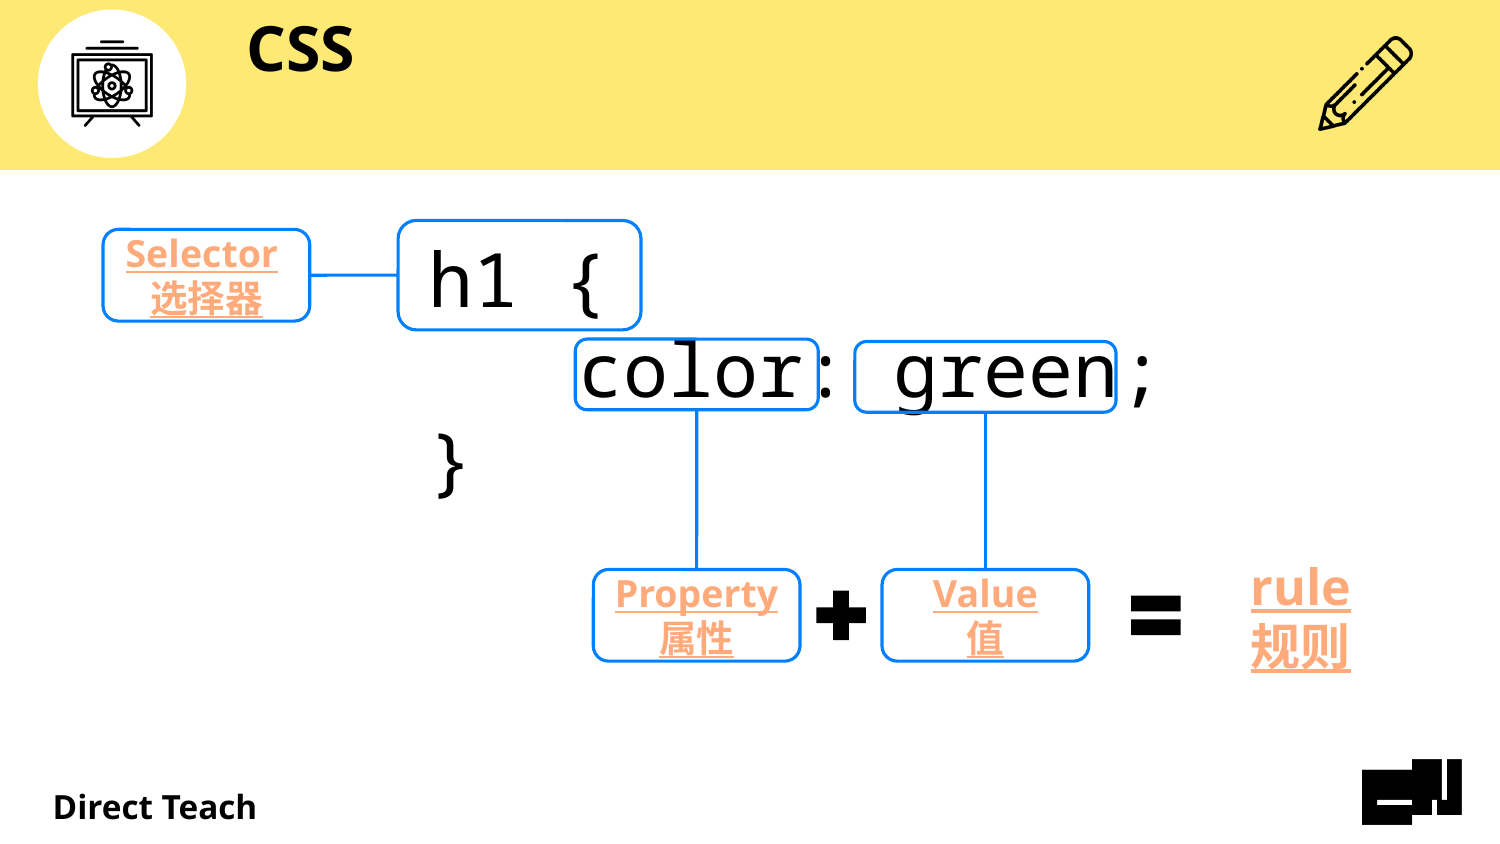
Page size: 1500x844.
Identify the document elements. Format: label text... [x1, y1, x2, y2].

text_box [816, 590, 866, 641]
text_box rule 规则 [1235, 569, 1397, 662]
text_box [1131, 595, 1181, 612]
text_box Property 属性 [593, 569, 801, 662]
text_box [854, 341, 1117, 413]
title CSS [231, 9, 1463, 158]
picture [1318, 36, 1413, 132]
text_box Value 值 [881, 569, 1089, 662]
picture [67, 38, 157, 129]
text_box [575, 339, 819, 410]
text_box h1 { color: green; } [413, 121, 1303, 614]
text_box [1131, 619, 1181, 636]
text_box Selector选择器 [102, 229, 310, 322]
text_box [398, 220, 641, 330]
picture [1362, 759, 1462, 825]
